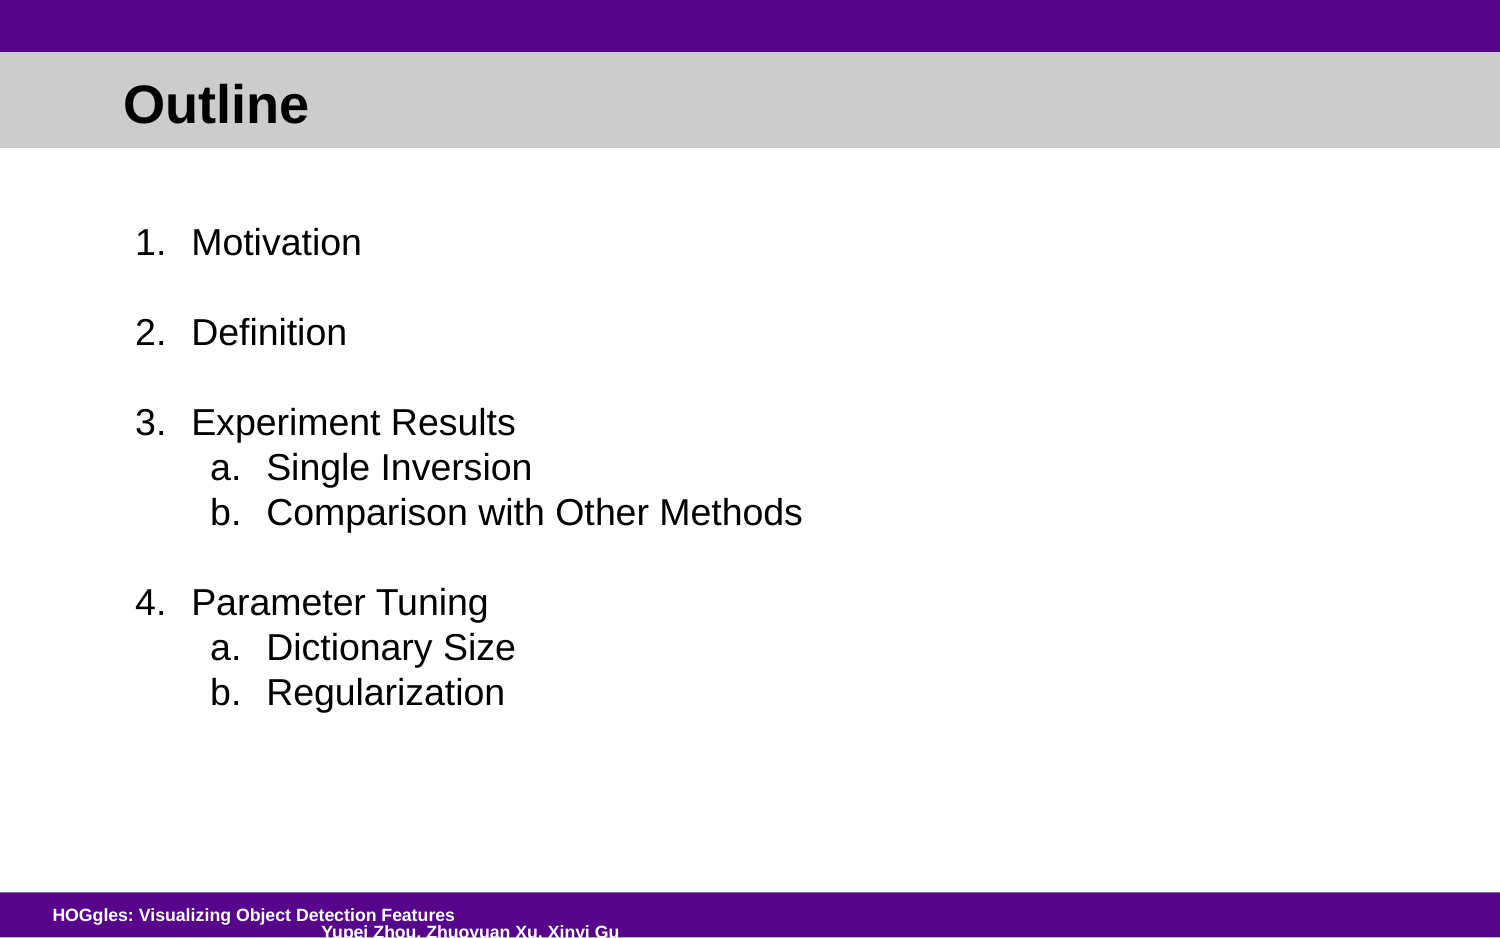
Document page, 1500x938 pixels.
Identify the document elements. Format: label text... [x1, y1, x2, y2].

text_box [0, 0, 1500, 53]
text_box Outline [0, 53, 1500, 147]
text_box Motivation Definition Experiment Results Single Inversion Comparison with Other Methods Parameter Tuning Dictionary Size Regularization [101, 203, 1294, 729]
list HOGgles: Visualizing Object Detection Features Yupei Zhou, Zhuoyuan Xu, Xinyi Gu [37, 900, 1463, 925]
